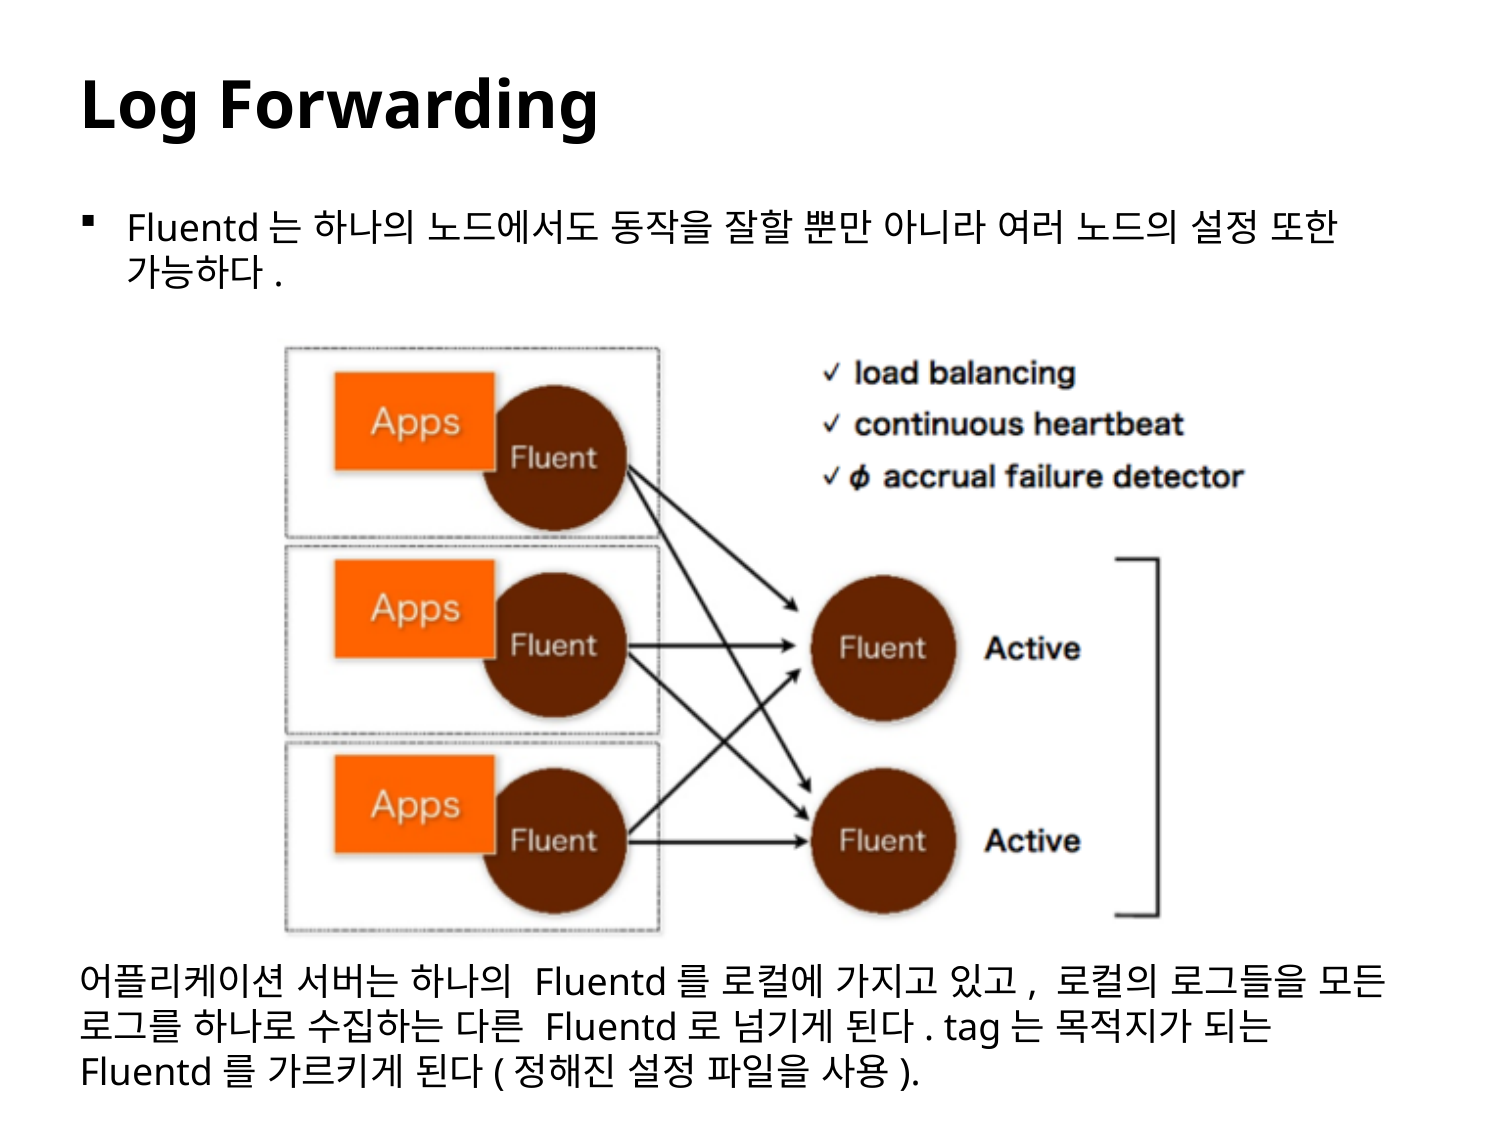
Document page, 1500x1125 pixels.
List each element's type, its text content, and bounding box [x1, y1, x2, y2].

text_box 어플리케이션 서버는 하나의 Fluentd를 로컬에 가지고 있고, 로컬의 로그들을 모든 로그를 하나로 수집하는 다른 Fluentd로 넘기게 된다. tag는 목적지가 되는 Fluentd를 가르키게 된다(정해진 설정 파일을 사용). [64, 950, 1436, 1100]
text_box Fluentd는 하나의 노드에서도 동작을 잘할 뿐만 아니라 여러 노드의 설정 또한 가능하다. [64, 196, 1436, 301]
text_box Log Forwarding [64, 54, 786, 150]
picture [277, 337, 1256, 941]
